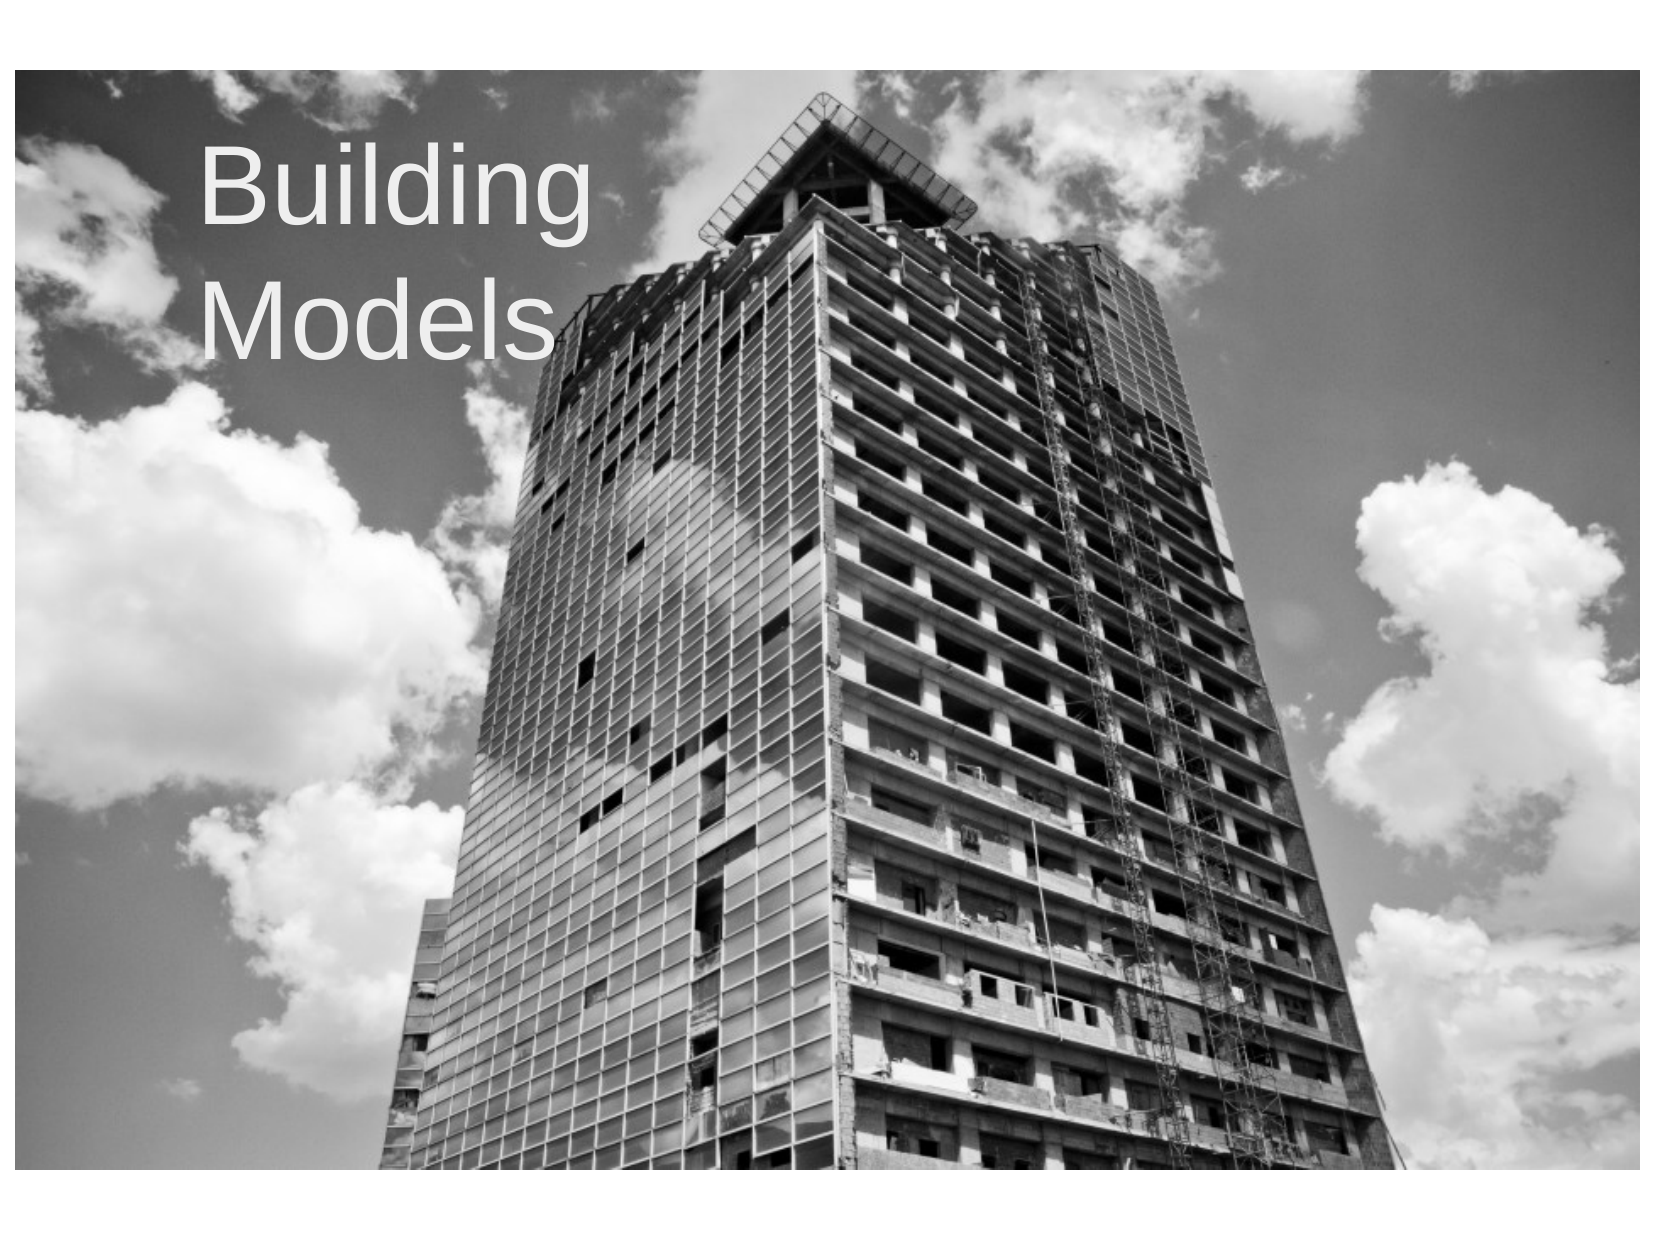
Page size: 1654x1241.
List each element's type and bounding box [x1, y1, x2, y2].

picture [14, 69, 1640, 1171]
